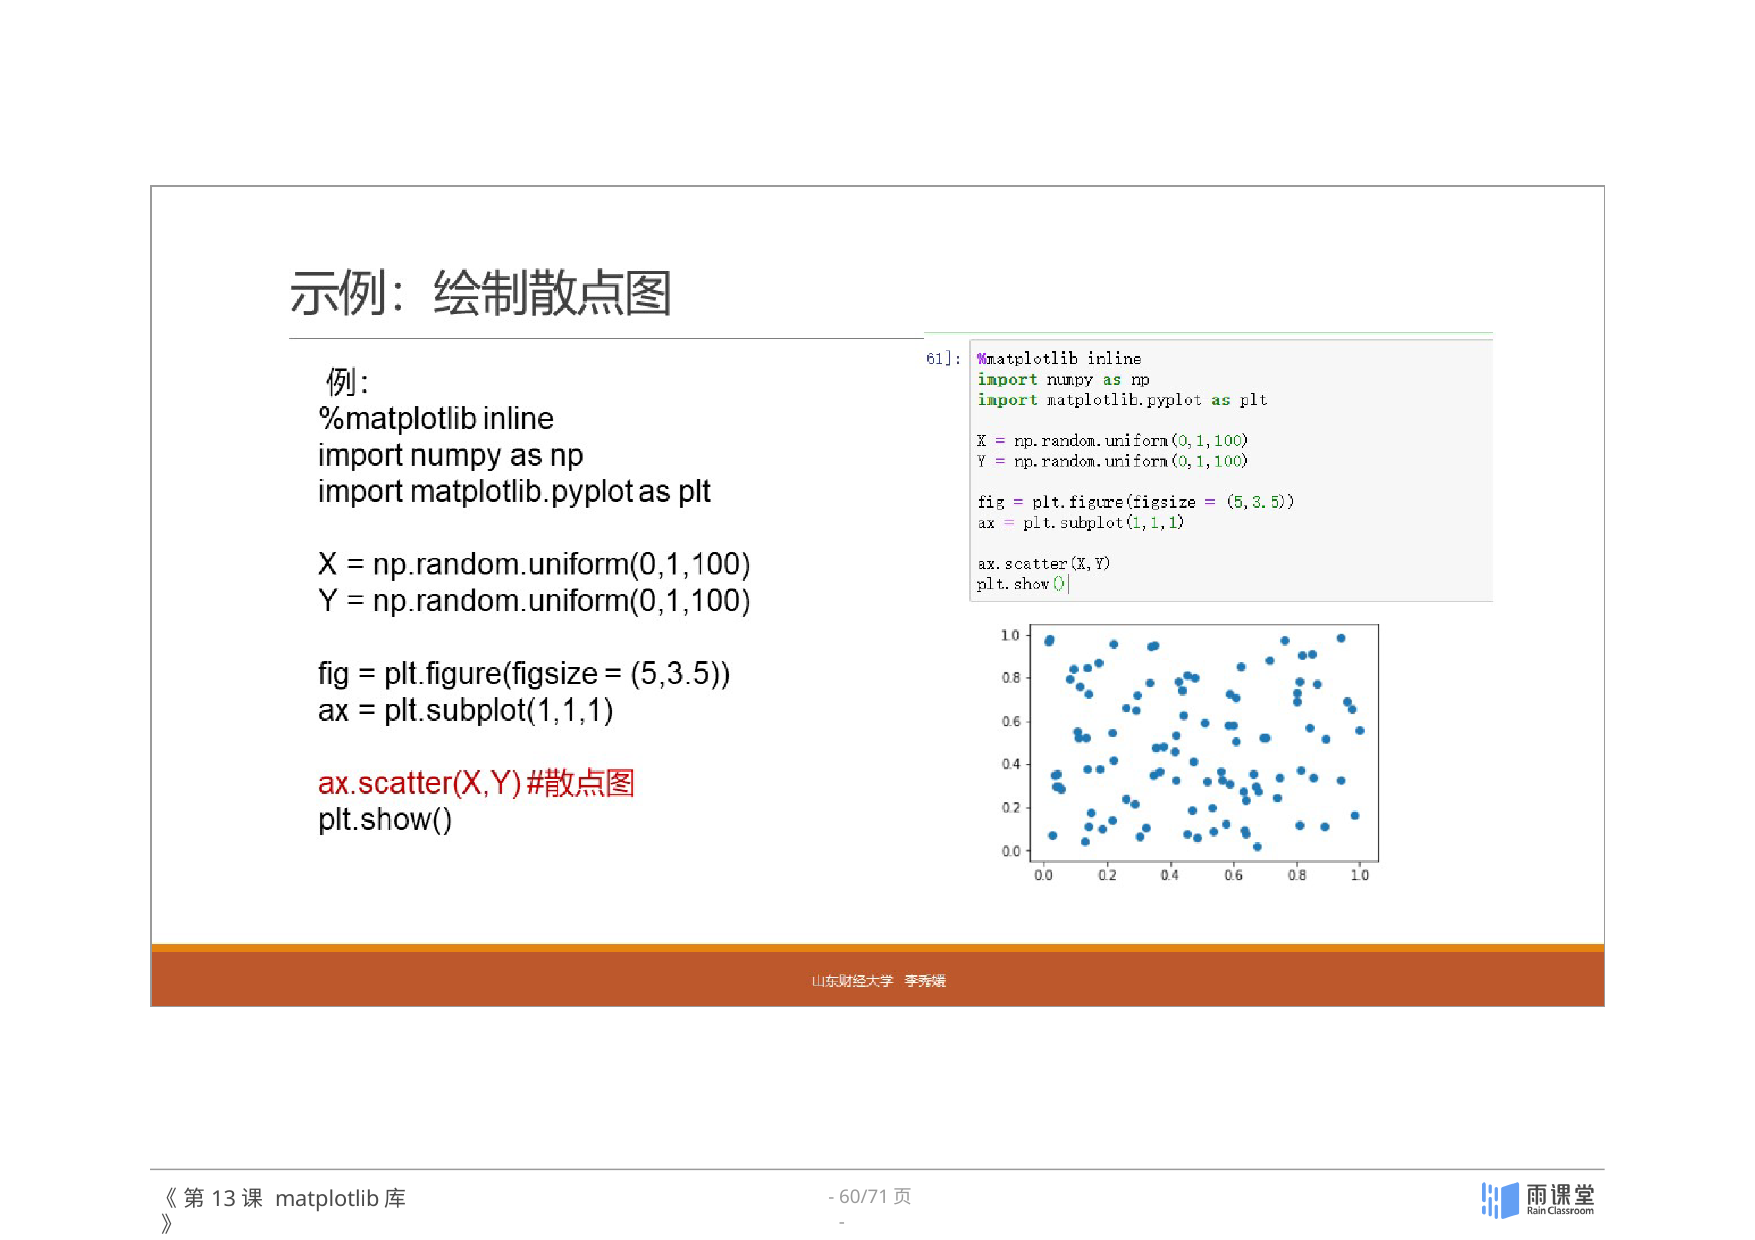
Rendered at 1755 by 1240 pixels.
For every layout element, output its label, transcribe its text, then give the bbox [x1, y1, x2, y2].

slide_number - 10/71页 - [826, 1181, 929, 1240]
picture [1482, 1182, 1594, 1219]
picture [149, 185, 1605, 1007]
footer 《 第13课 matplotlib库 》 [153, 1181, 421, 1240]
